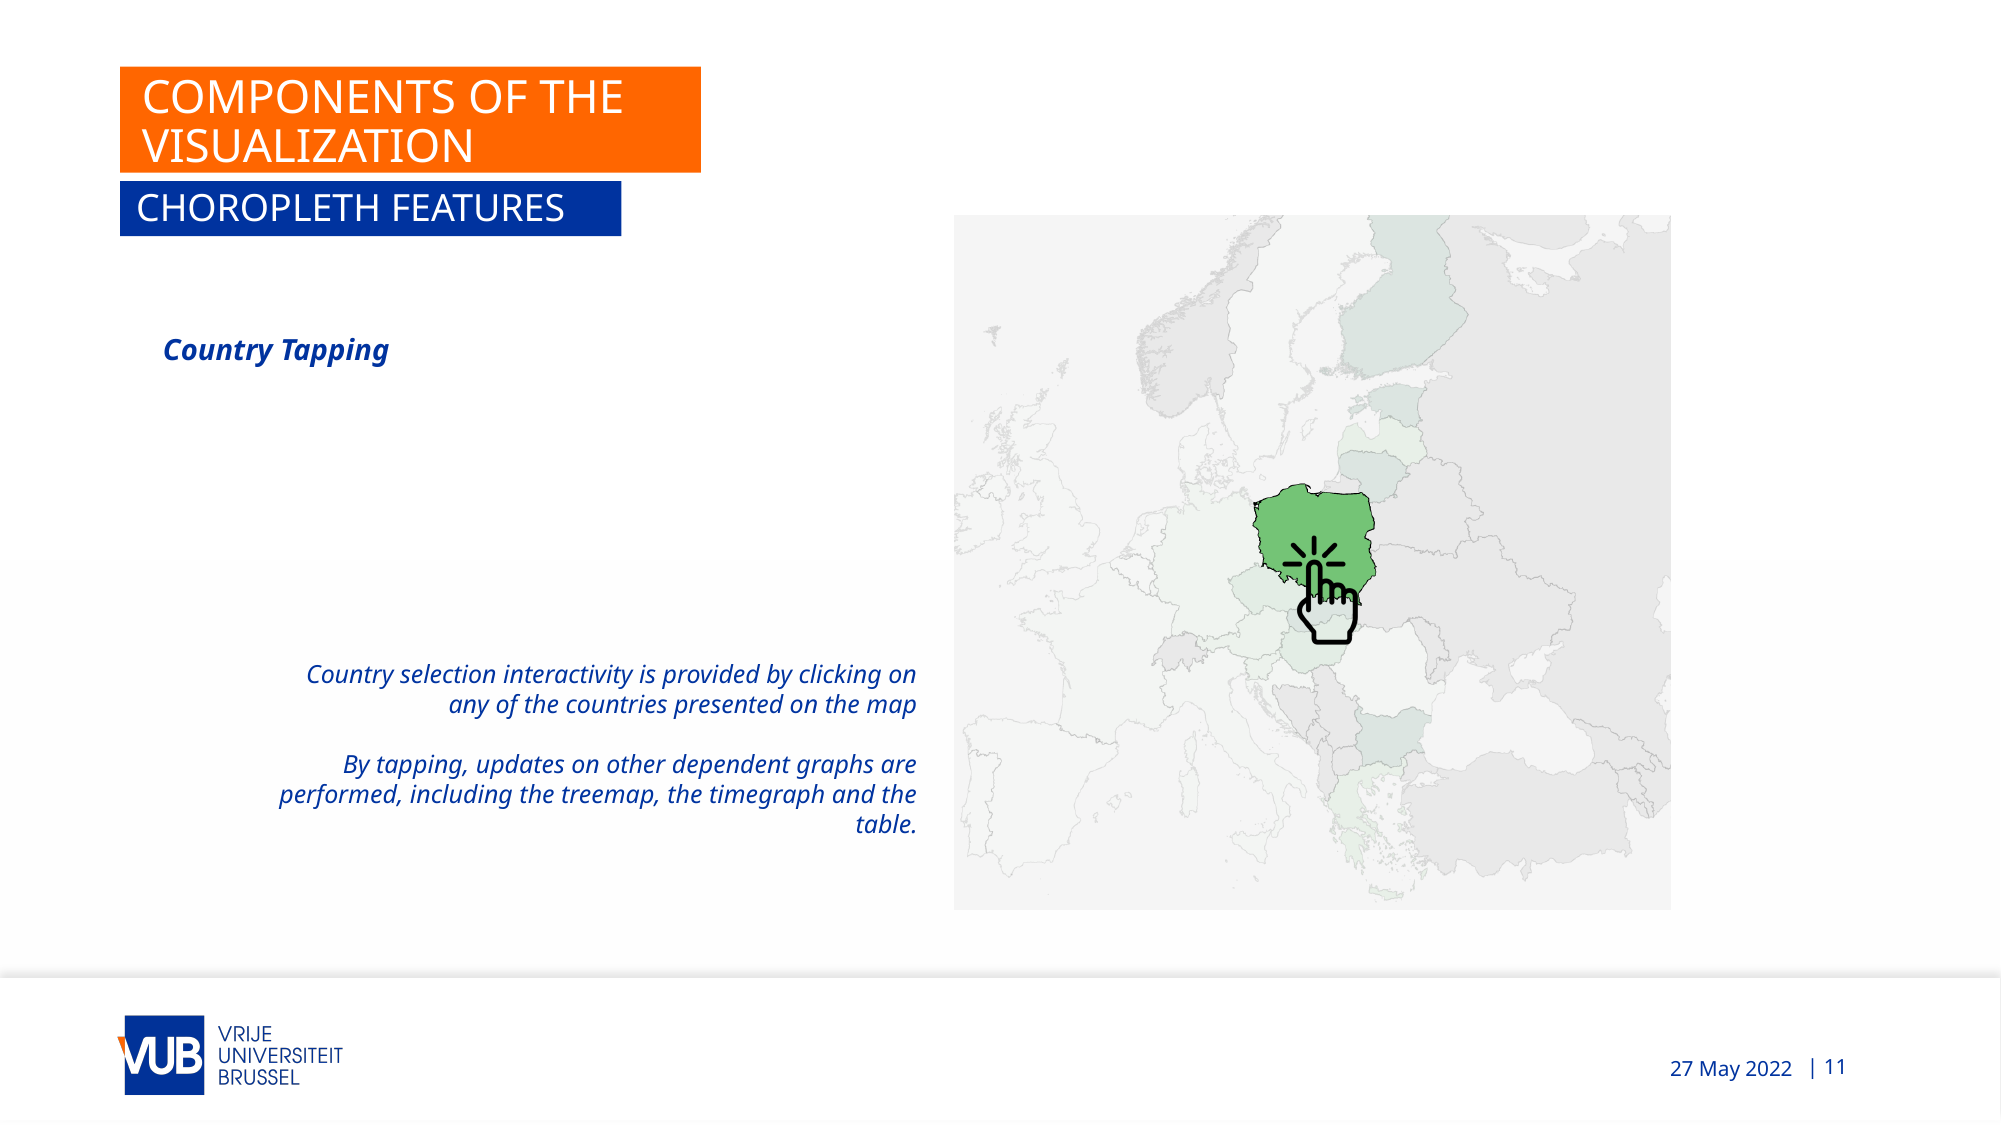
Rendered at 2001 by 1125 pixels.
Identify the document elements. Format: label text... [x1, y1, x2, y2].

text_box Country selection interactivity is provided by clicking on any of the countries presented on the map By tapping, updates on other dependent graphs are performed, including the treemap, the timegraph and the table. [246, 651, 933, 847]
subtitle Choropleth FEATURES [120, 181, 622, 237]
picture [110, 1000, 357, 1110]
list Country Tapping [104, 326, 911, 896]
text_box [954, 215, 1671, 910]
slide_number | 11 [1808, 1054, 1863, 1082]
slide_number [1412, 1054, 1808, 1082]
title Components of the visualization [120, 66, 701, 173]
